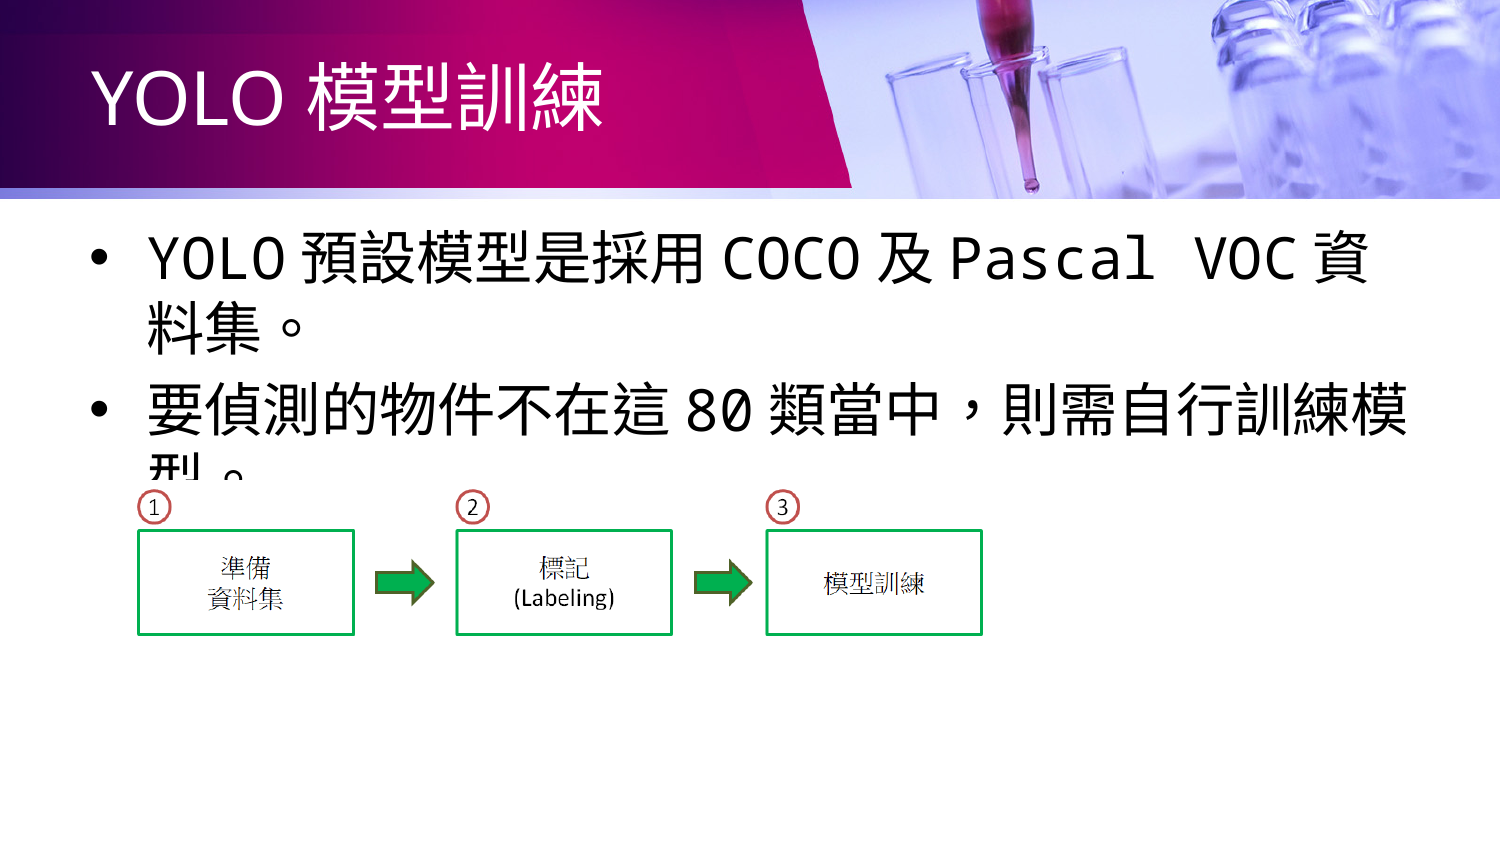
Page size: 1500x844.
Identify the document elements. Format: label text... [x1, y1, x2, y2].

picture [0, 0, 1500, 844]
title YOLO模型訓練 [76, 33, 1431, 159]
list YOLO預設模型是採用COCO及Pascal VOC資料集。 要偵測的物件不在這80類當中，則需自行訓練模型。 [74, 214, 1428, 781]
